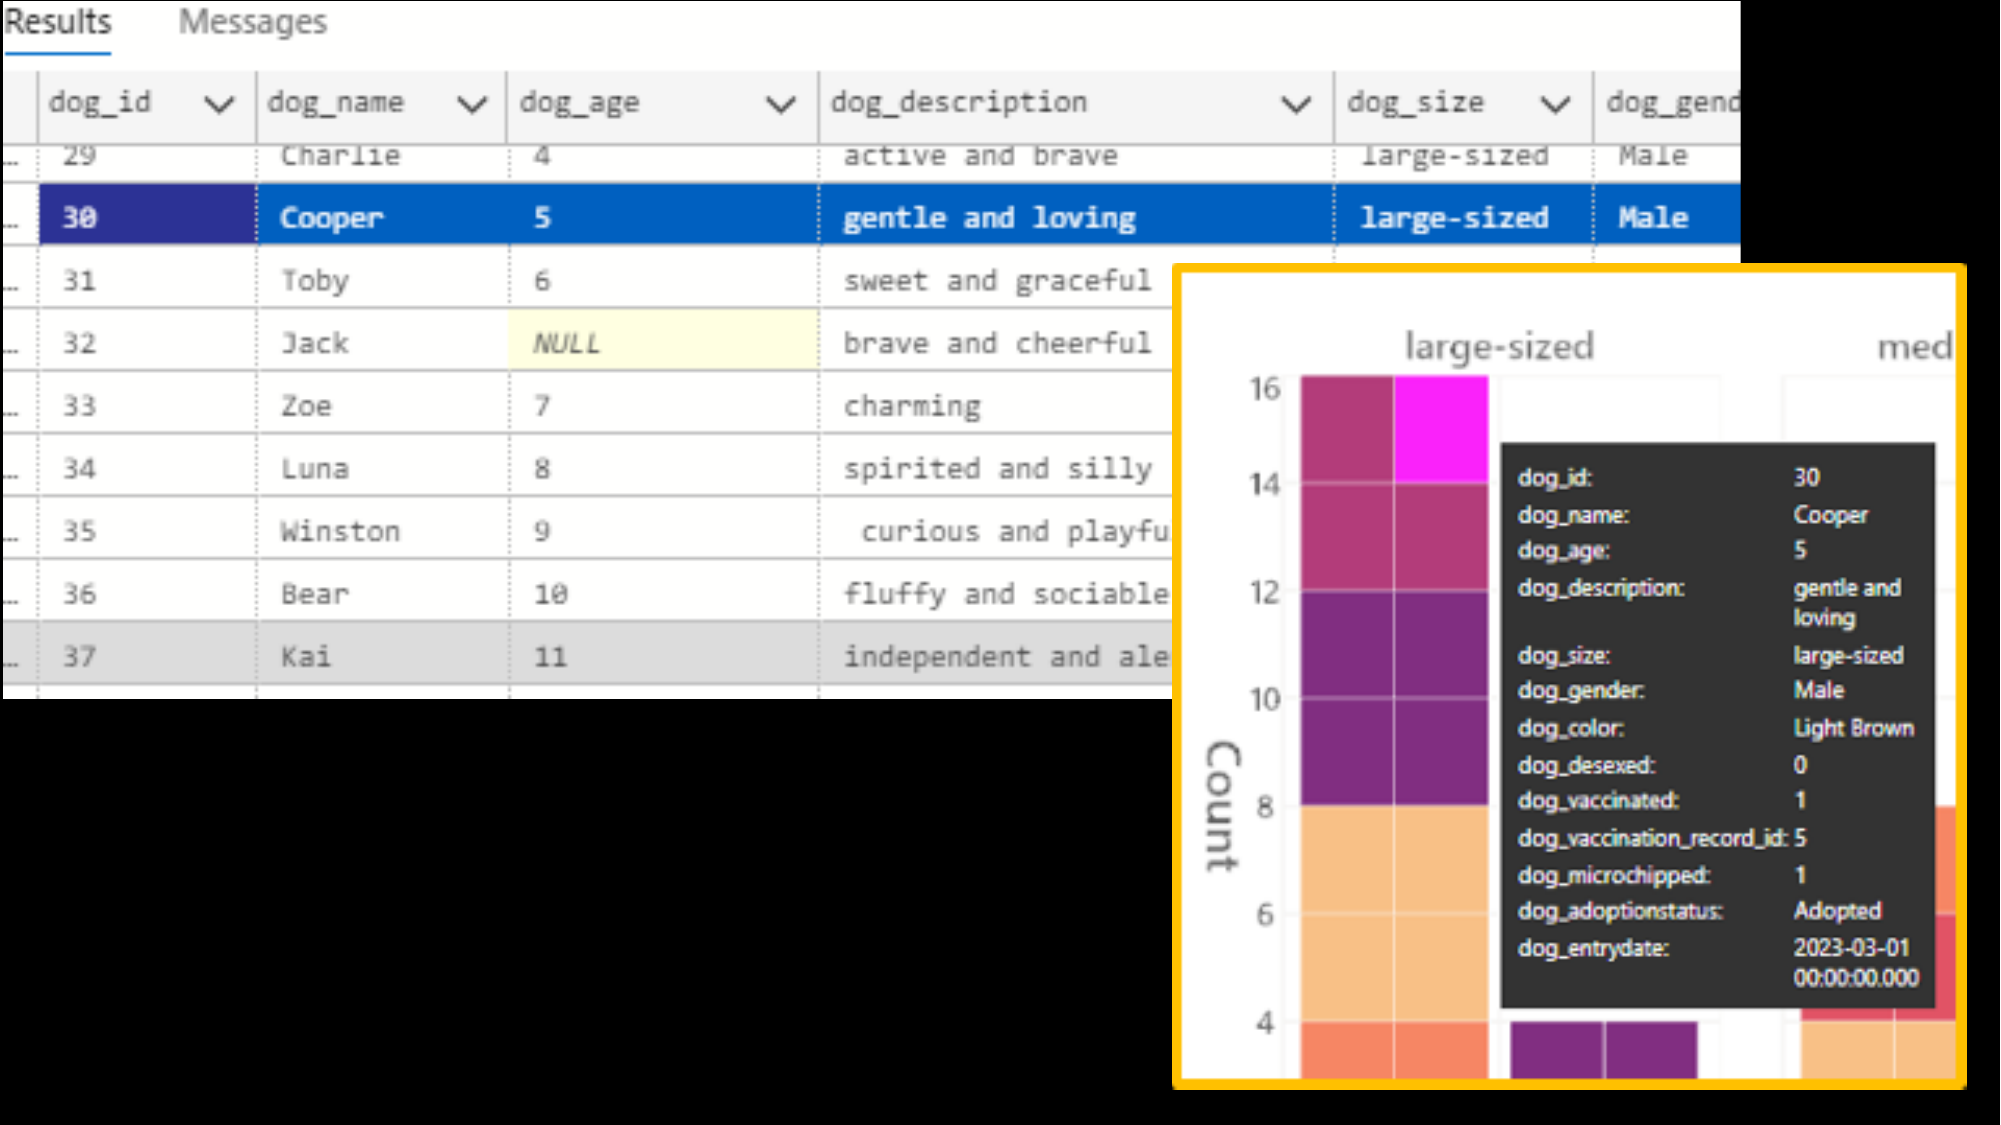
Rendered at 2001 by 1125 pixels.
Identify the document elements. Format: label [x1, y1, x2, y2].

picture [1172, 263, 1967, 1091]
list [0, 0, 1741, 699]
